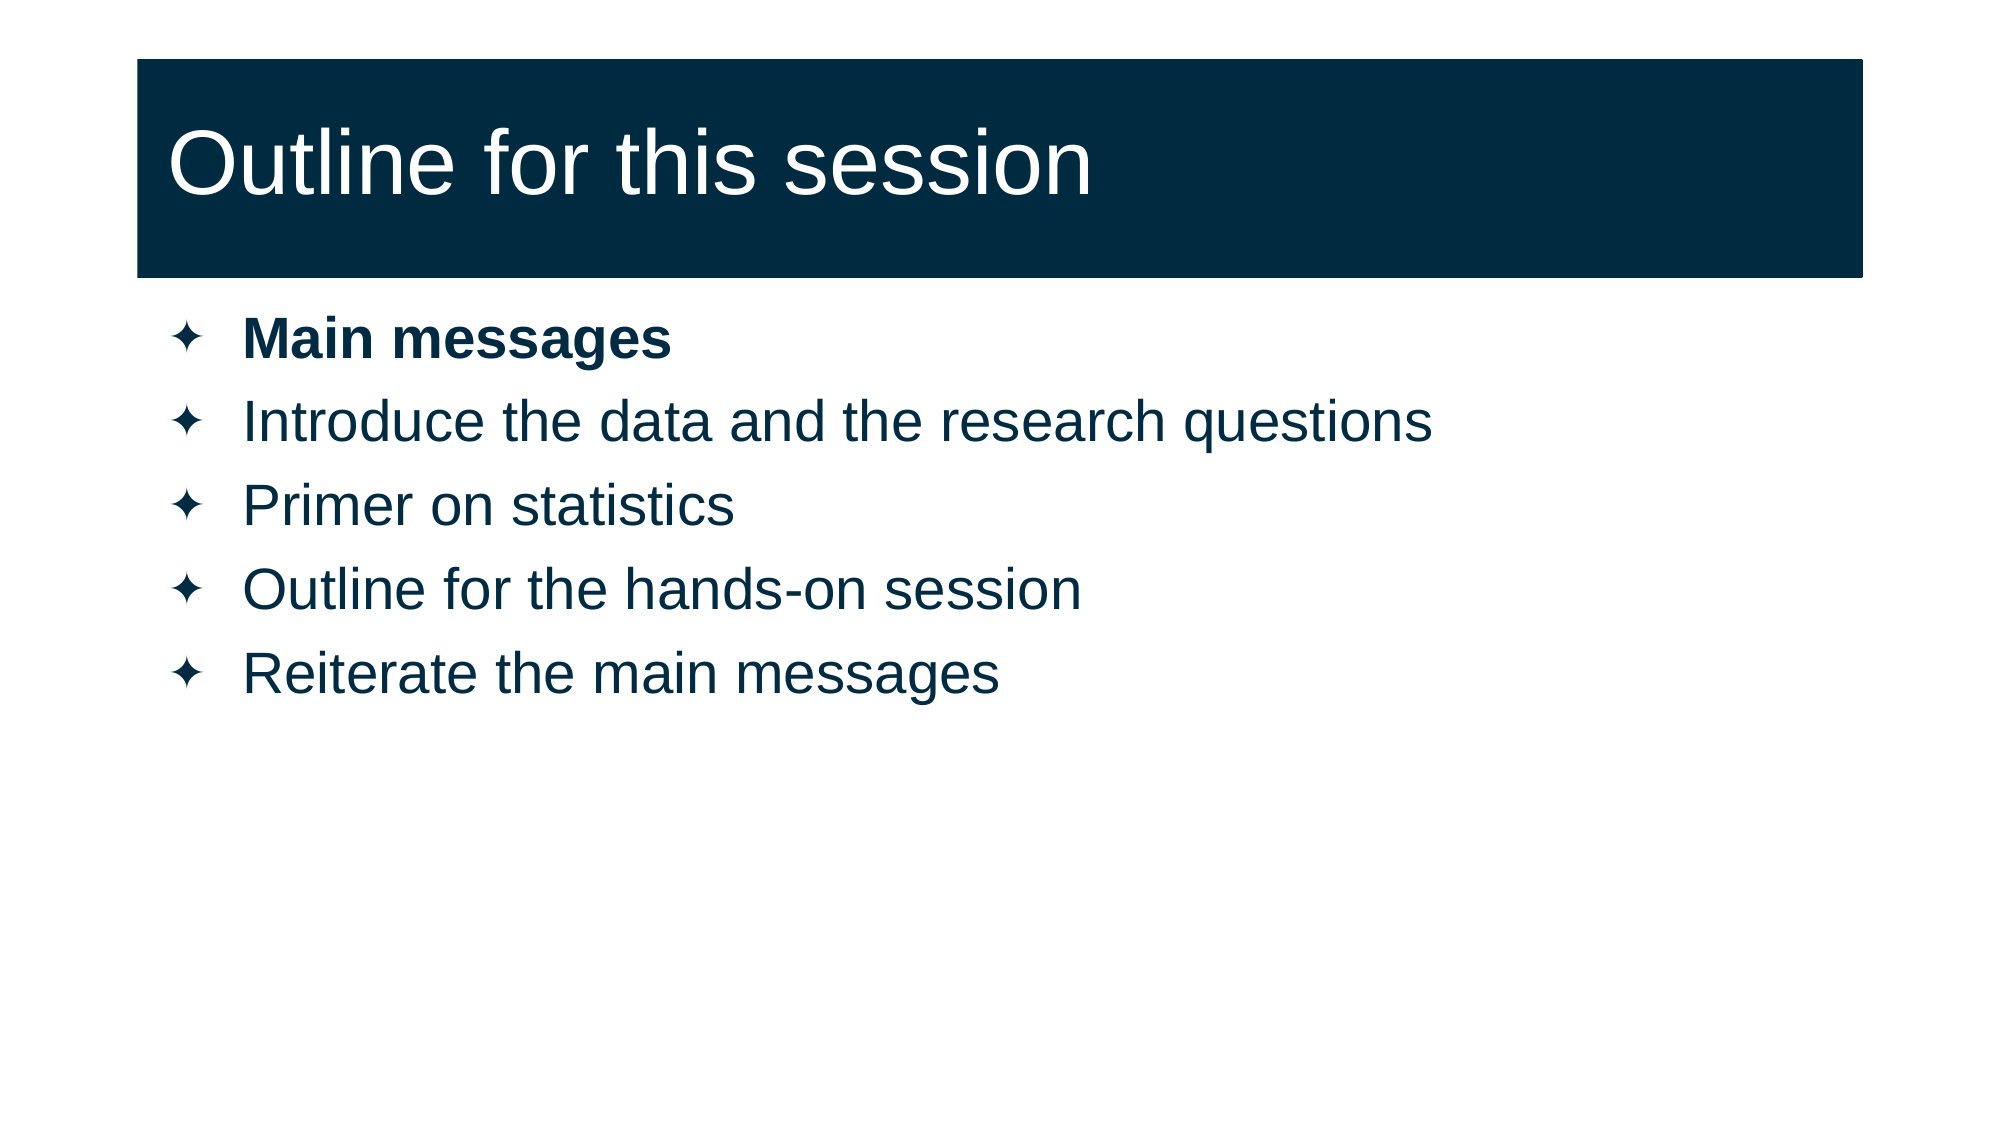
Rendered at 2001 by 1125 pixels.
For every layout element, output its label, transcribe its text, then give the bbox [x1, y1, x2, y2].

list Main messages Introduce the data and the research questions Primer on statistics Outline for the hands-on session Reiterate the main messages [137, 307, 1863, 881]
title Outline for this session [137, 59, 1863, 278]
